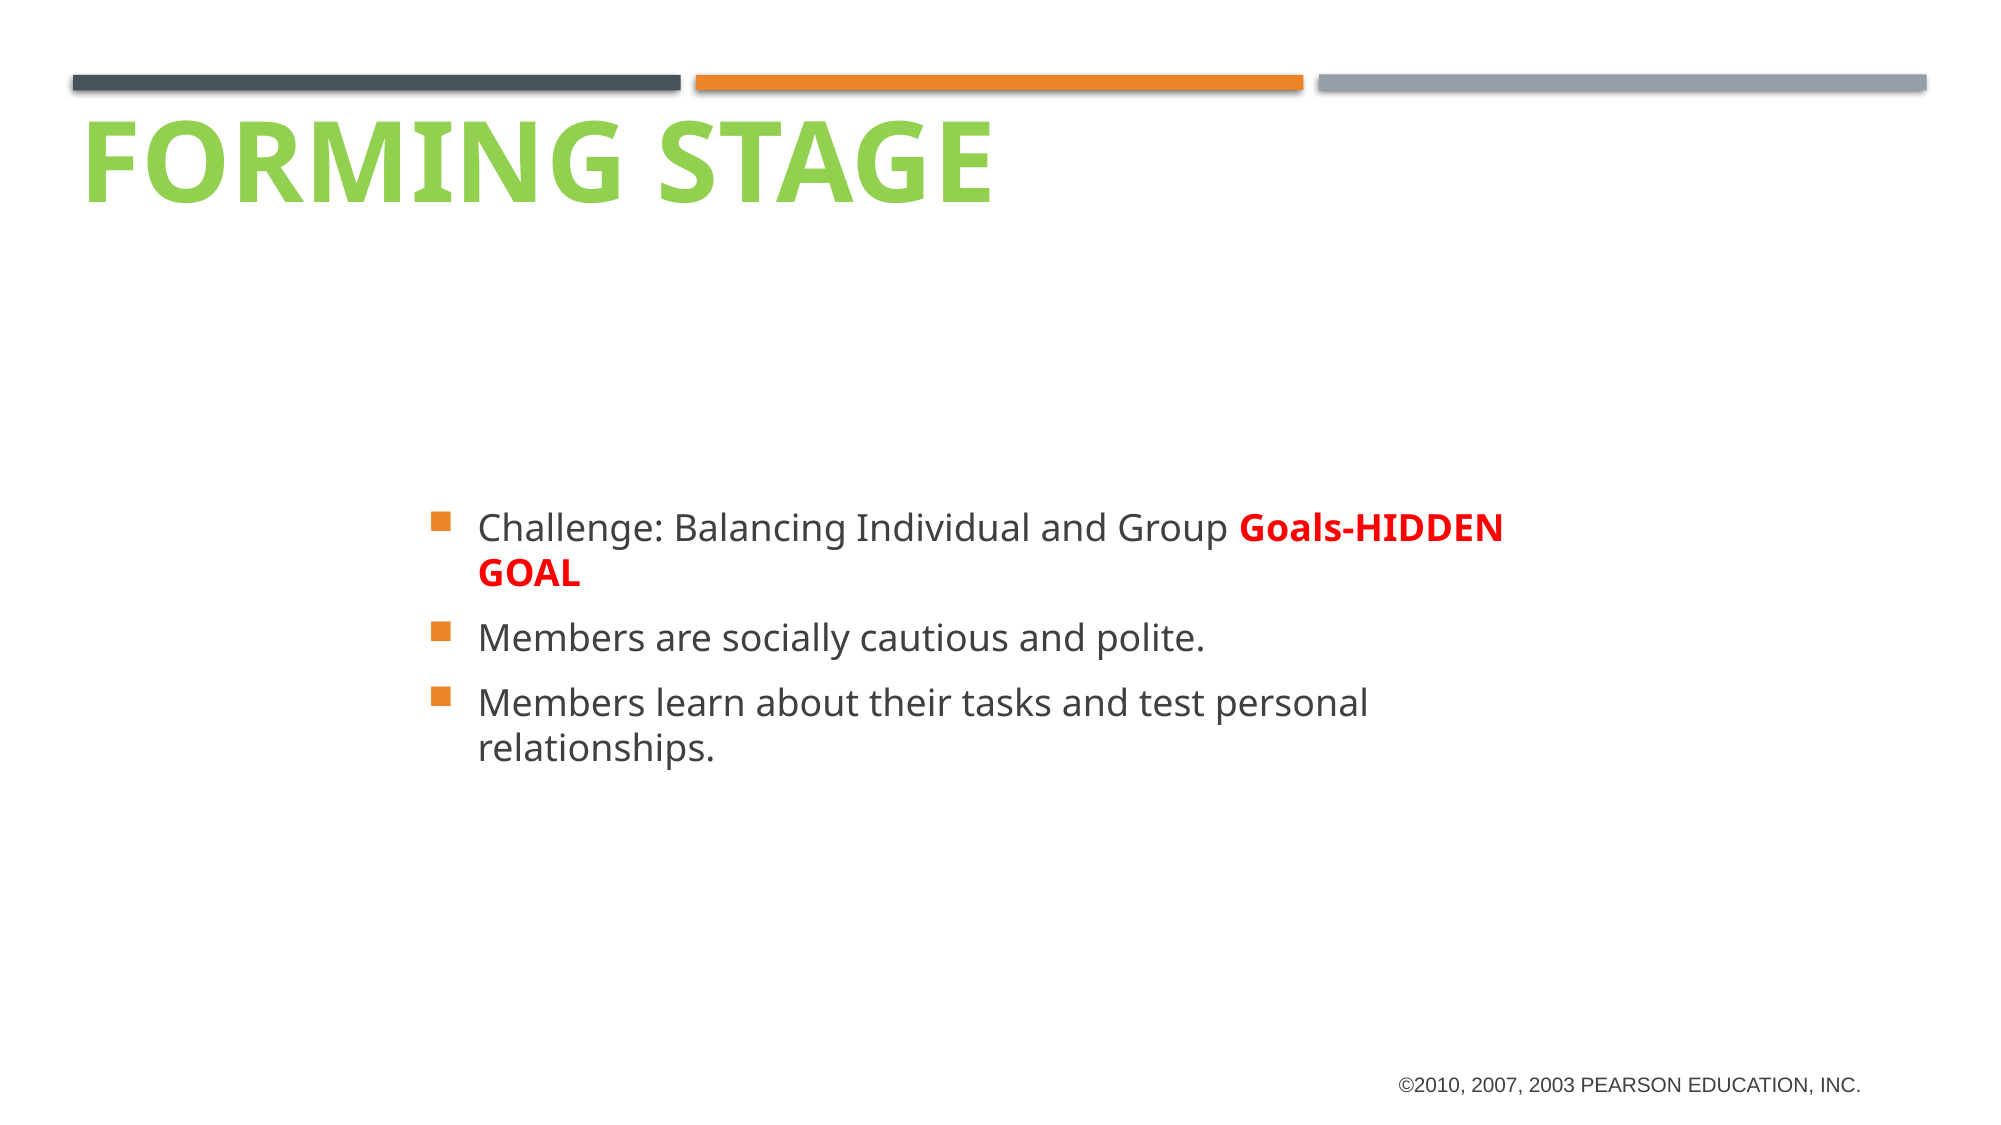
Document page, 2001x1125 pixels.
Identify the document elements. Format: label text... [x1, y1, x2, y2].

title Forming Stage [64, 82, 1265, 233]
list Challenge: Balancing Individual and Group Goals-HIDDEN GOAL Members are socially cautious and polite. Members learn about their tasks and test personal relationships. [412, 350, 1588, 988]
footer ©2010, 2007, 2003 Pearson Education, Inc. [1383, 1053, 1905, 1114]
